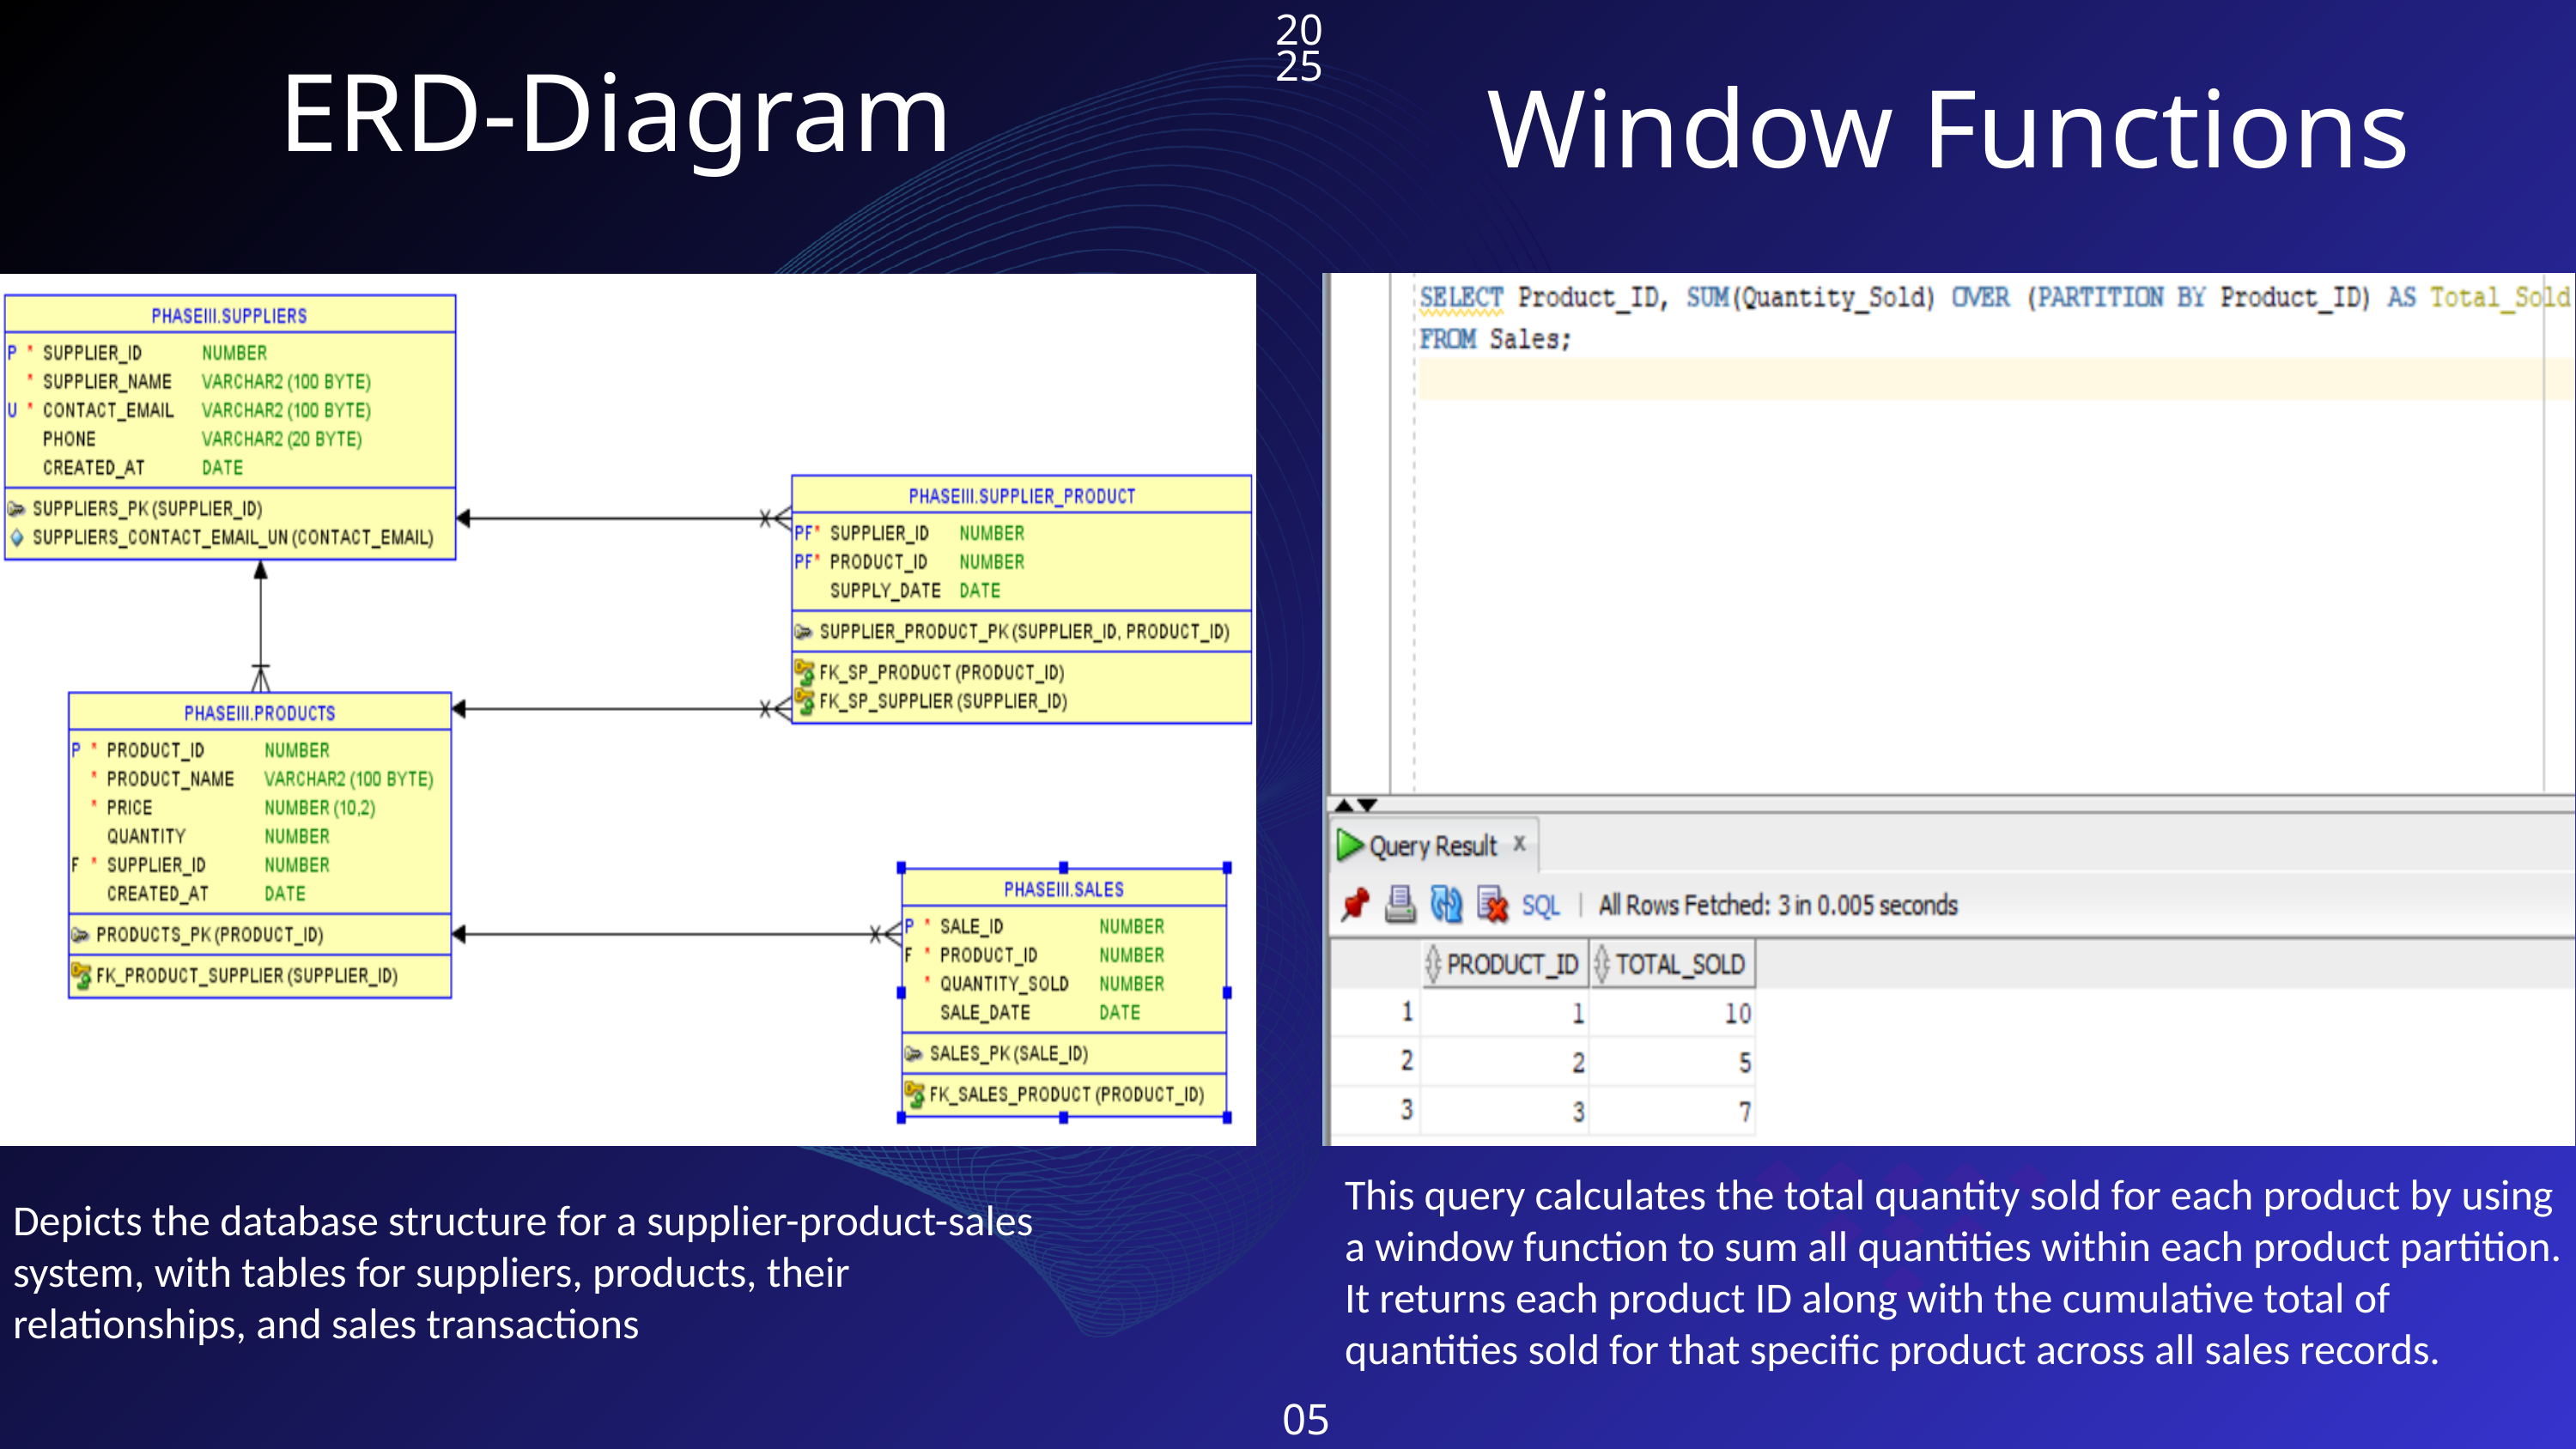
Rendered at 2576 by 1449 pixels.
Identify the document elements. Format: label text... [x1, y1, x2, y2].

text_box This query calculates the total quantity sold for each product by using a window function to sum all quantities within each product partition. It returns each product ID along with the cumulative total of quantities sold for that specific product across all sales records. [1332, 1161, 2576, 1380]
text_box [142, 53, 1601, 1337]
text_box Depicts the database structure for a supplier-product-sales system, with tables for suppliers, products, their relationships, and sales transactions [0, 1185, 1076, 1354]
picture [1322, 273, 2576, 1147]
text_box ERD-Diagram [278, 53, 978, 173]
text_box Window Functions [1473, 54, 2576, 196]
picture [0, 274, 1256, 1146]
text_box [1692, 1154, 2479, 1161]
text_box 20 25 [1249, 17, 1324, 90]
text_box 05 [1256, 1406, 1331, 1444]
